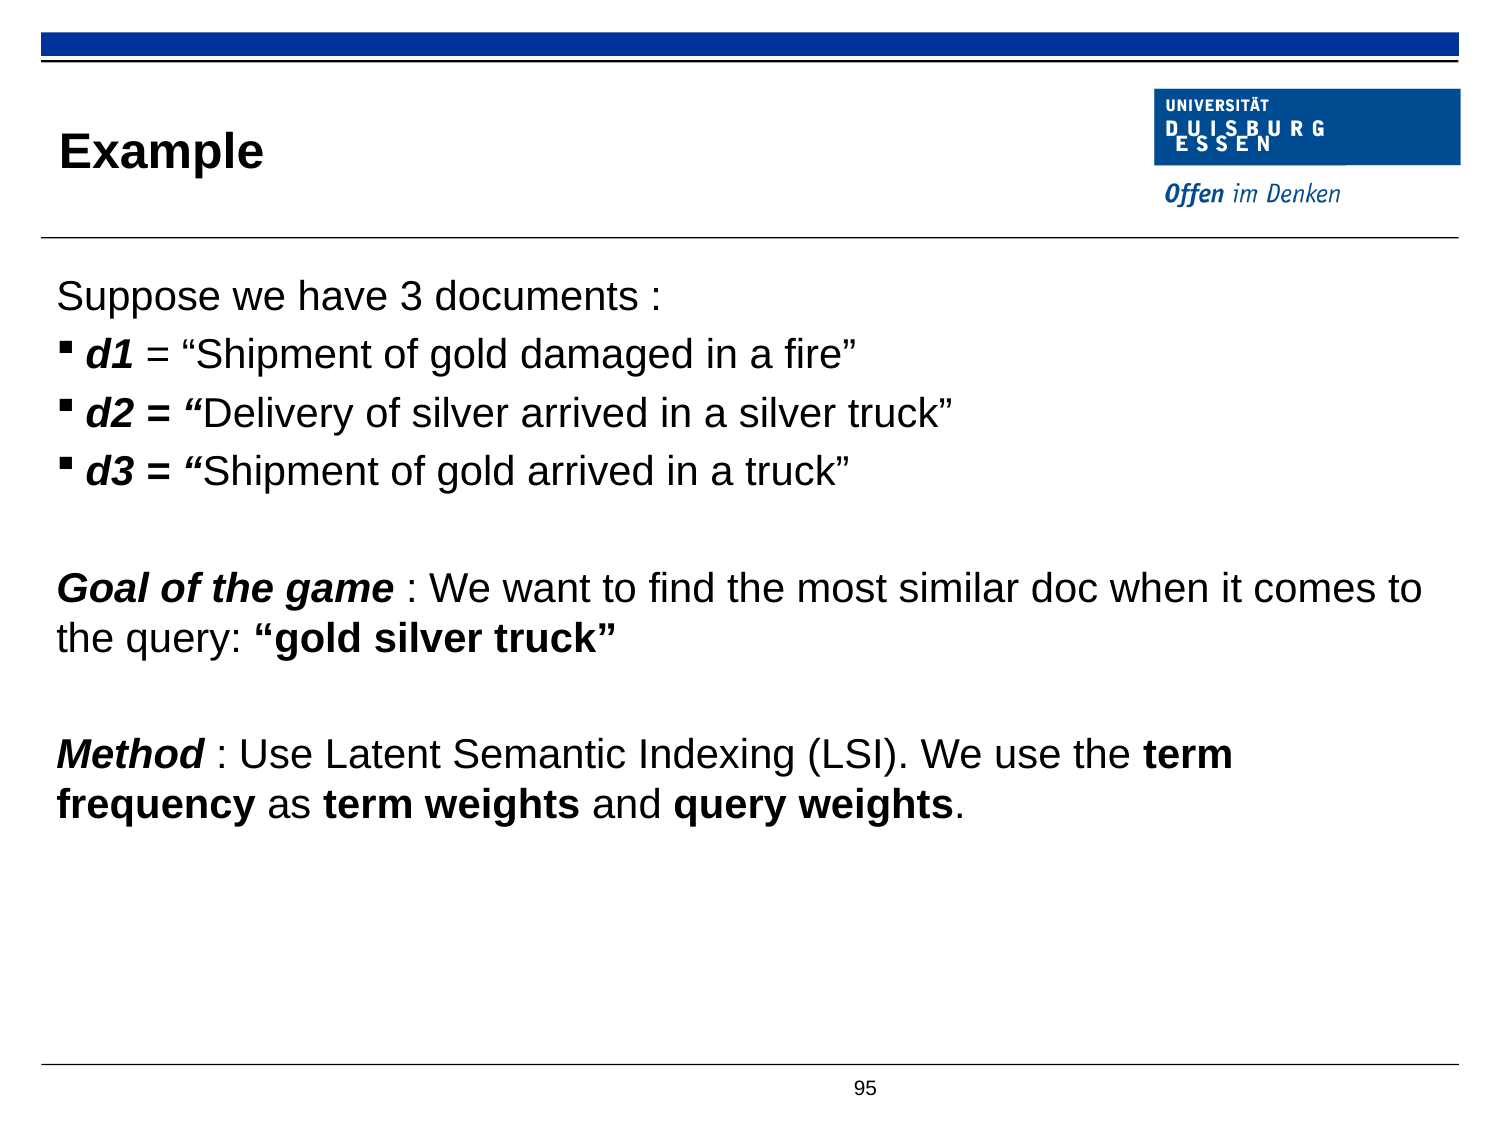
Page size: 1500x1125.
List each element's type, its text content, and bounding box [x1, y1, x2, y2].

list Suppose we have 3 documents : d1 = “Shipment of gold damaged in a fire” d2 = “Delivery of silver arrived in a silver truck” d3 = “Shipment of gold arrived in a truck” Goal of the game : We want to find the most similar doc when it comes to the query: “gold silver truck” Method : Use Latent Semantic Indexing (LSI). We use the term frequency as term weights and query weights. [40, 260, 1459, 1048]
picture [1154, 80, 1461, 213]
title Example [58, 79, 1126, 218]
